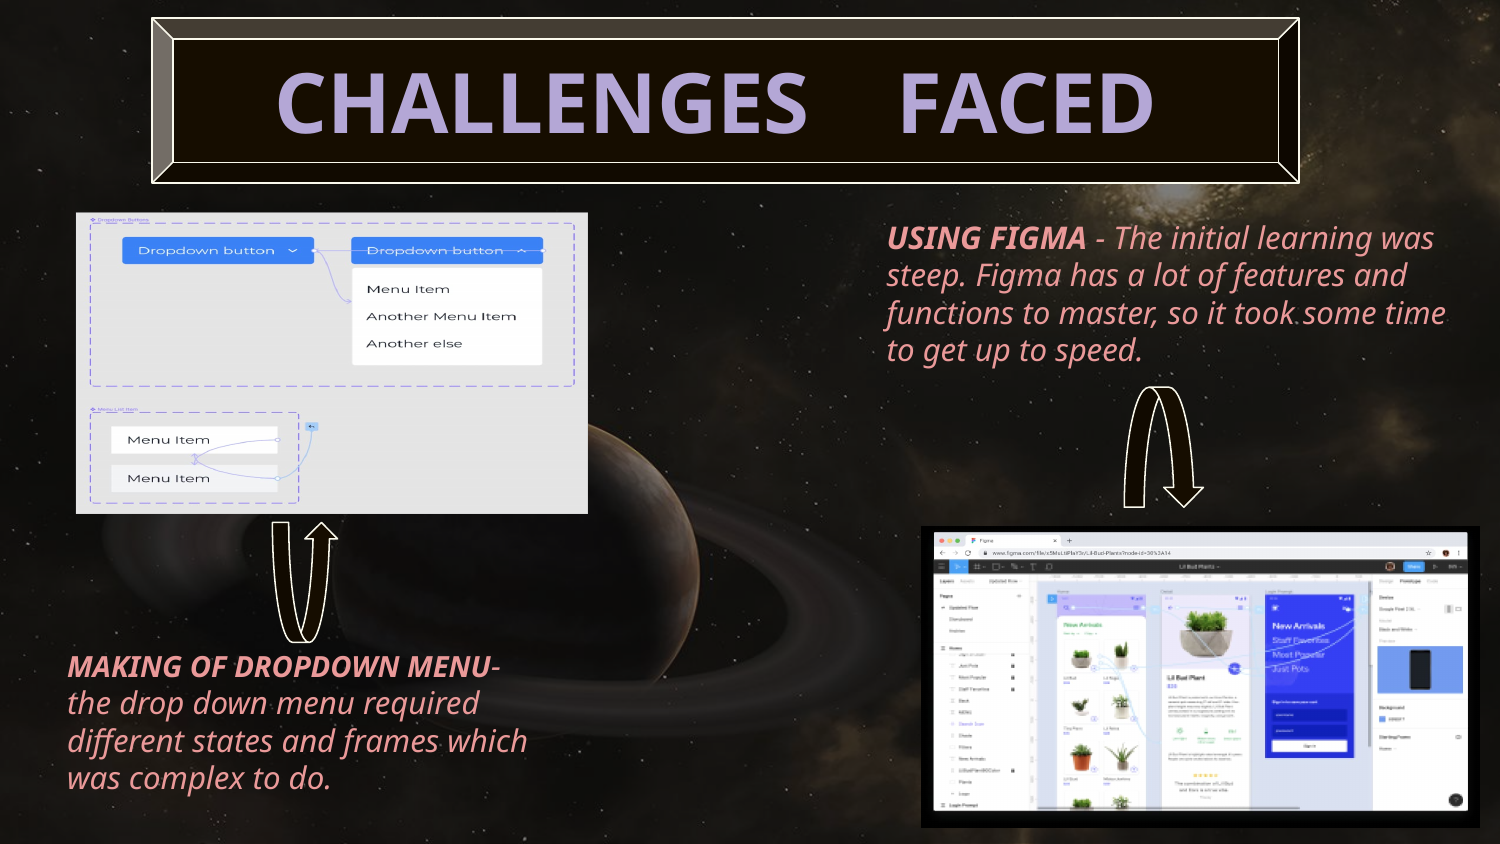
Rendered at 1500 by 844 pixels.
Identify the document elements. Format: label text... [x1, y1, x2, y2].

picture [0, 0, 1500, 844]
text_box CHALLENGES FACED [152, 18, 1299, 183]
text_box MAKING OF DROPDOWN MENU- the drop down menu required different states and frames which was complex to do. [52, 631, 545, 812]
text_box USING FIGMA - The initial learning was steep. Figma has a lot of features and functions to master, so it took some time to get up to speed. [871, 203, 1480, 383]
text_box [1124, 387, 1204, 508]
text_box [272, 522, 338, 643]
